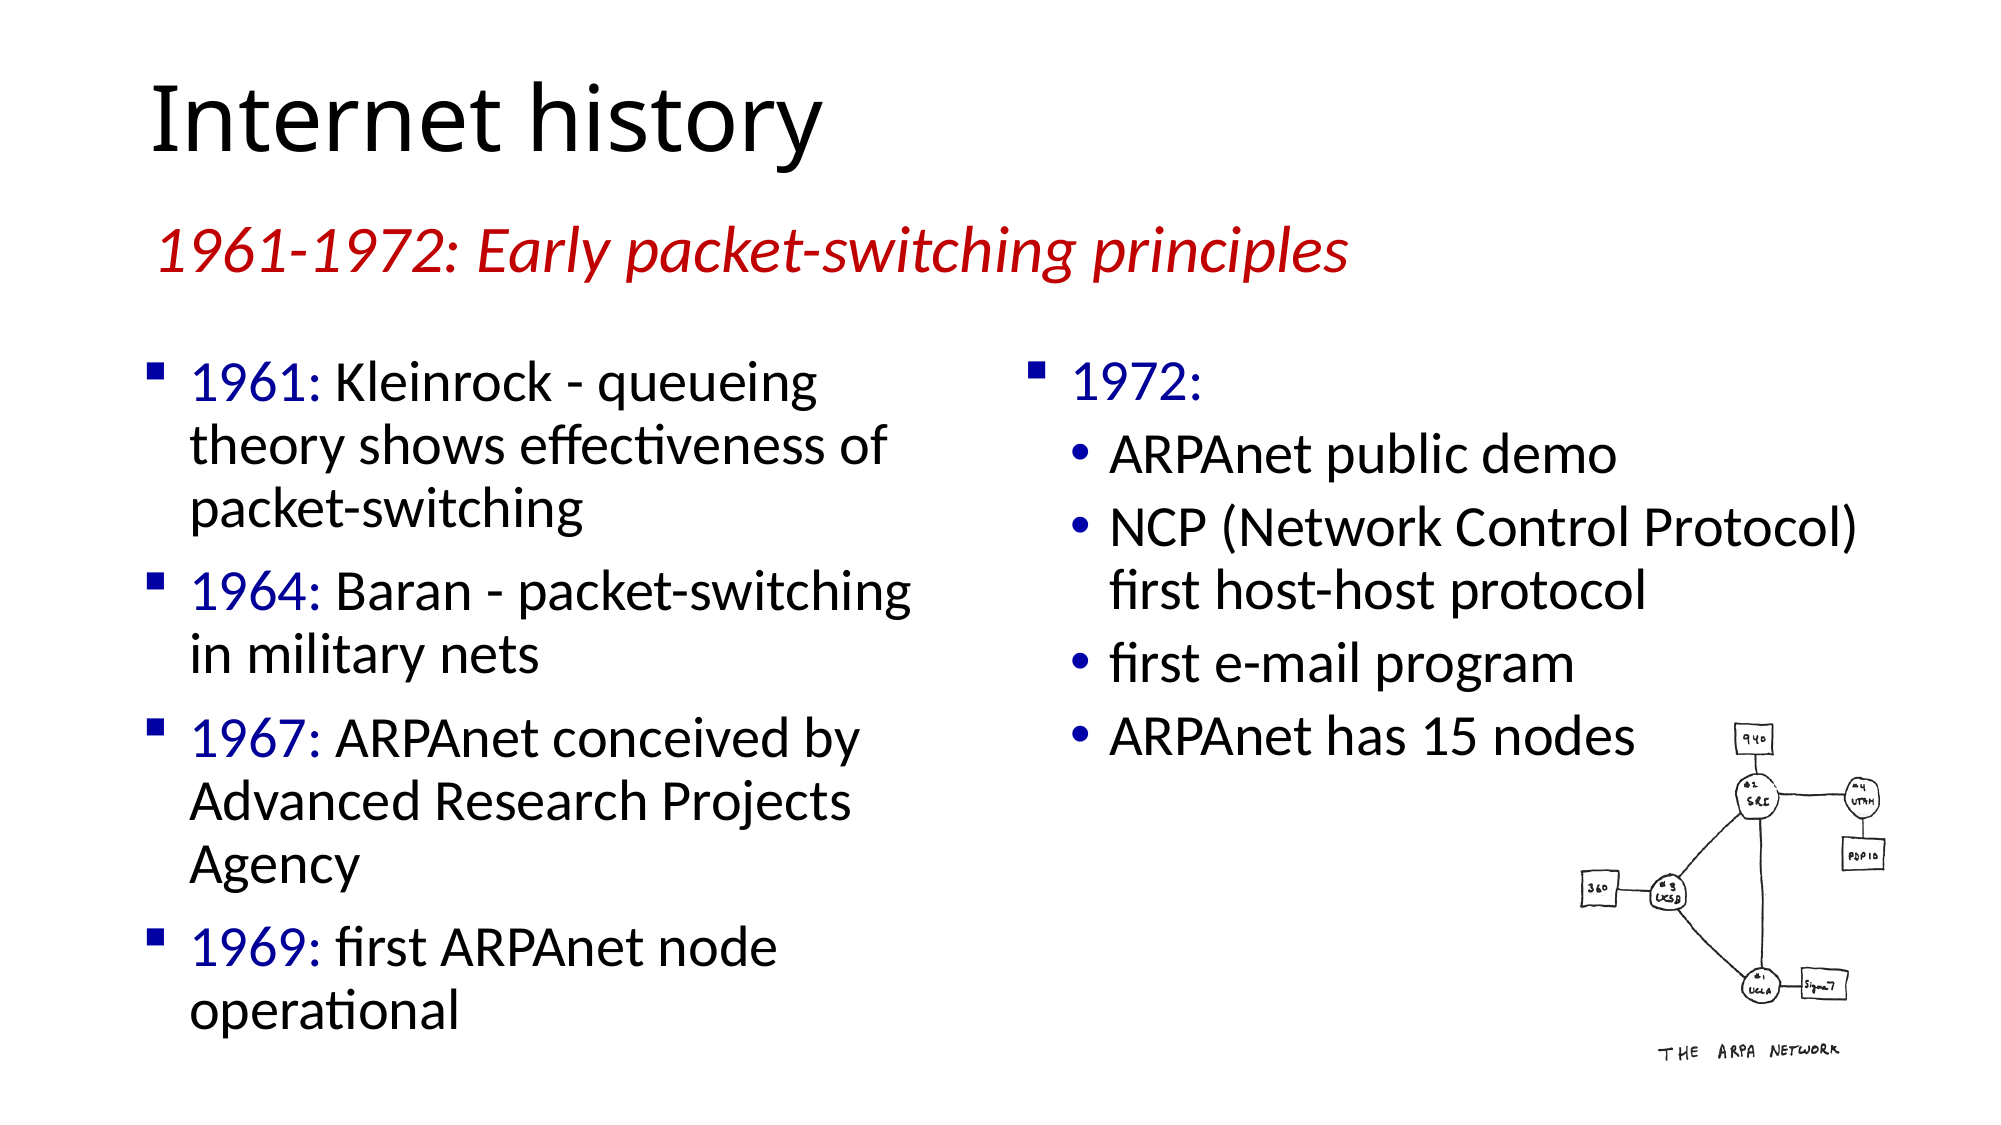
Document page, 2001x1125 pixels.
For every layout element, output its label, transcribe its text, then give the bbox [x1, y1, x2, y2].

text_box 1972: ARPAnet public demo NCP (Network Control Protocol) first host-host protocol first e-mail program ARPAnet has 15 nodes [1008, 342, 1924, 1055]
title Internet history [135, 47, 1861, 195]
picture [1522, 700, 1924, 1090]
text_box 1961: Kleinrock - queueing theory shows effectiveness of packet-switching 1964: Baran - packet-switching in military nets 1967: ARPAnet conceived by Advanced Research Projects Agency 1969: first ARPAnet node operational [127, 343, 944, 1057]
text_box 1961-1972: Early packet-switching principles [138, 198, 1366, 294]
